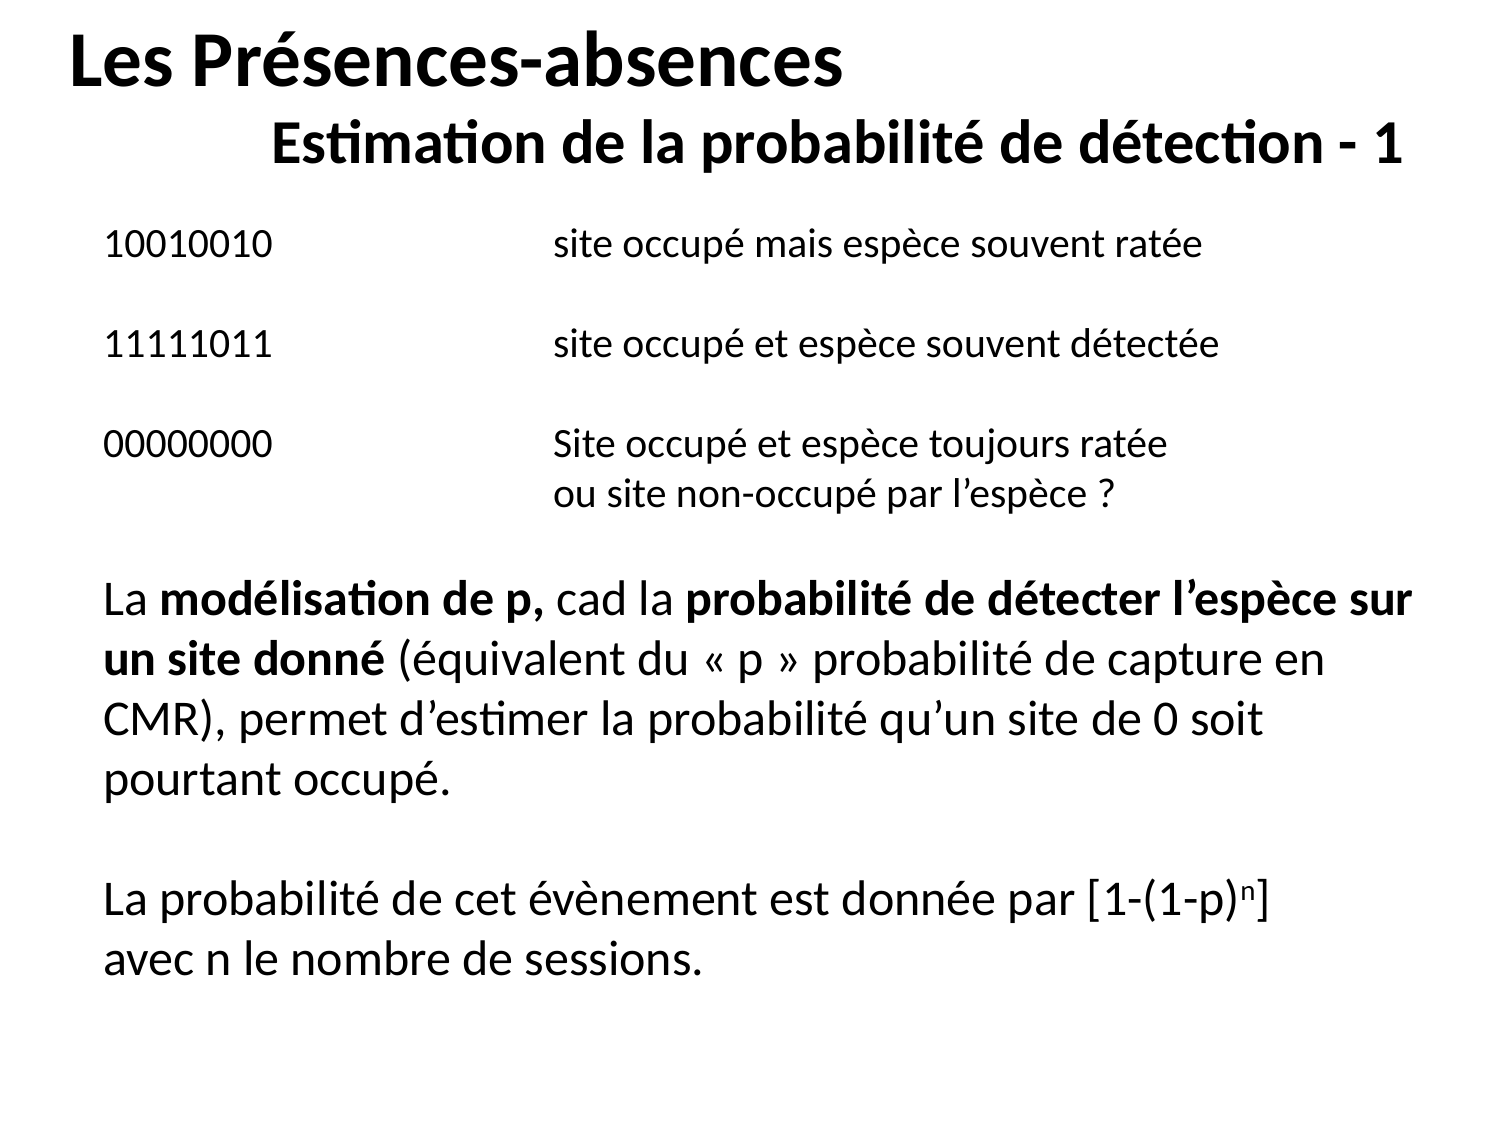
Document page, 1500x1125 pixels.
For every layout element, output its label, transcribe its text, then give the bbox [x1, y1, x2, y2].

text_box Les Présences-absences [54, 0, 860, 110]
text_box 10010010 site occupé mais espèce souvent ratée 11111011 site occupé et espèce souvent détectée 00000000 Site occupé et espèce toujours ratée ou site non-occupé par l’espèce ? La modélisation de p, cad la probabilité de détecter l’espèce sur un site donné (équivalent du « p » probabilité de capture en CMR), permet d’estimer la probabilité qu’un site de 0 soit pourtant occupé. La probabilité de cet évènement est donnée par [1-(1-p)n] avec n le nombre de sessions. [88, 208, 1454, 993]
text_box Estimation de la probabilité de détection - 1 [256, 93, 1421, 184]
